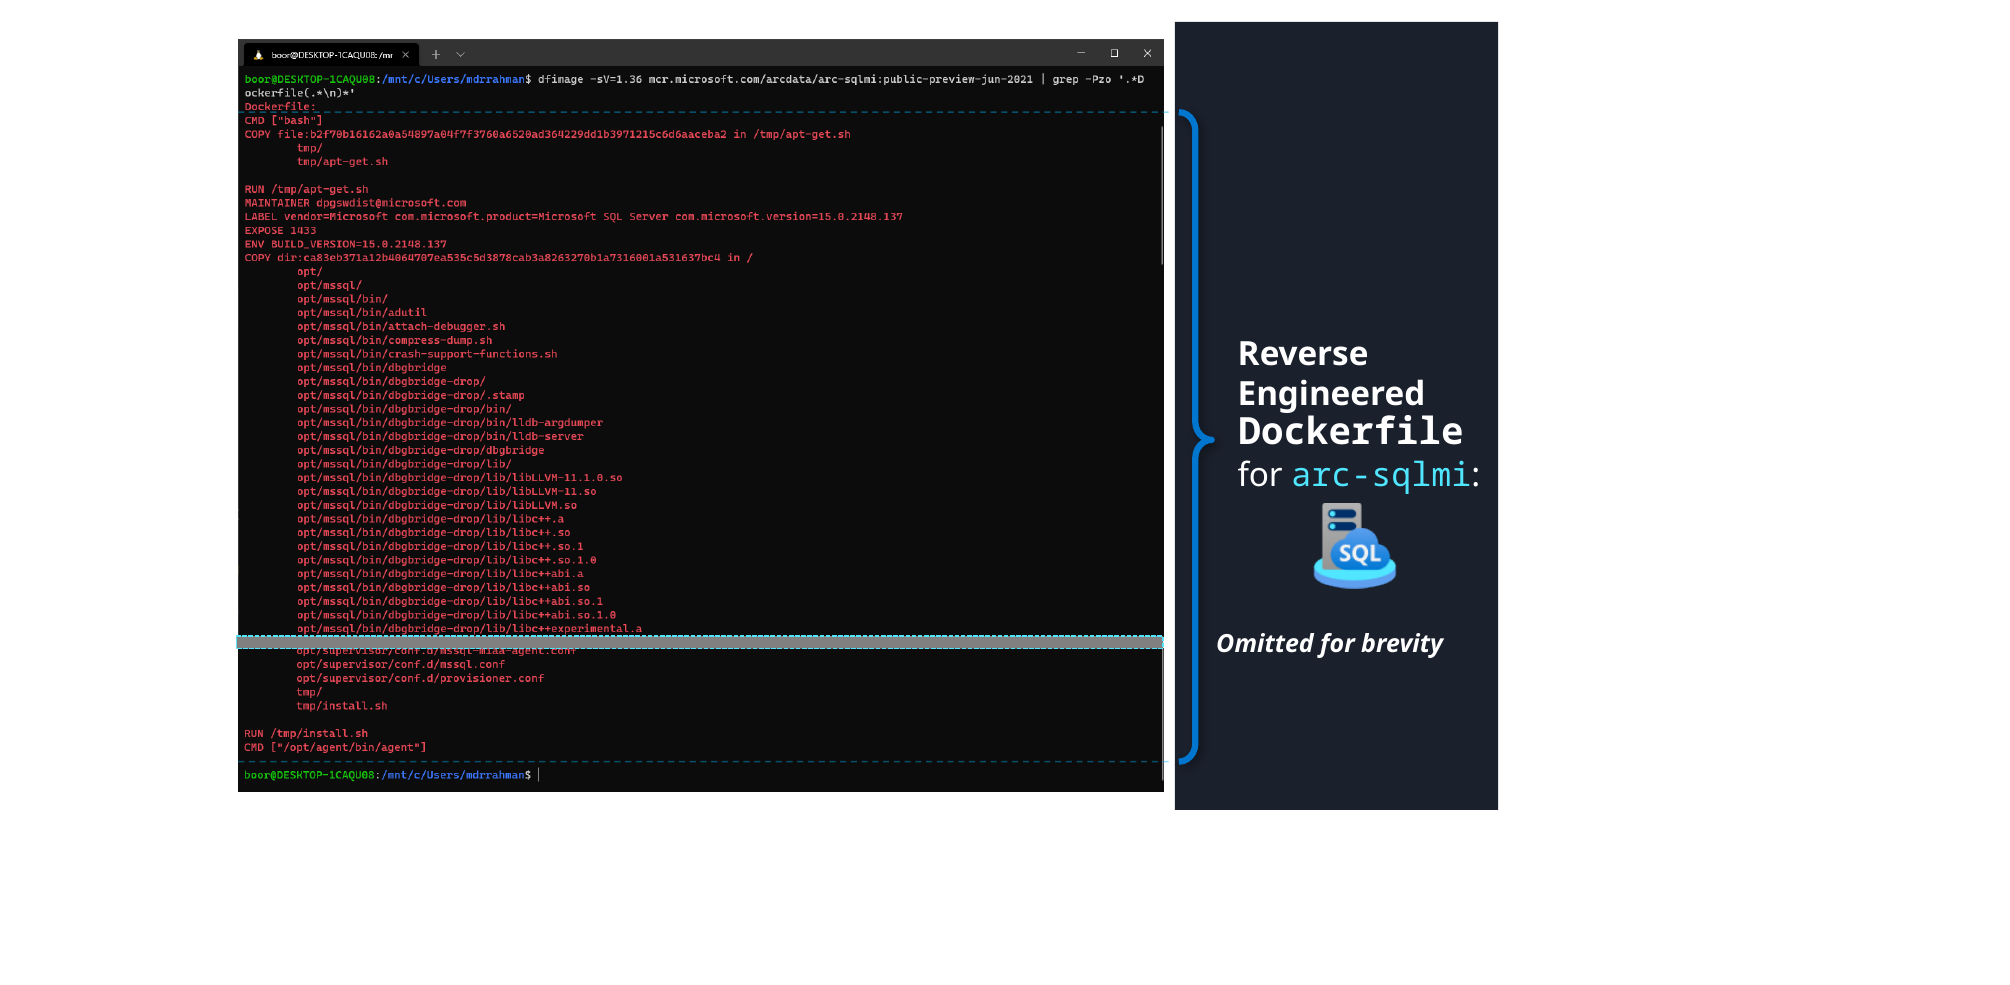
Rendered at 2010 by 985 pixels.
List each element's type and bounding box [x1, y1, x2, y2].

text_box [219, 21, 1536, 811]
